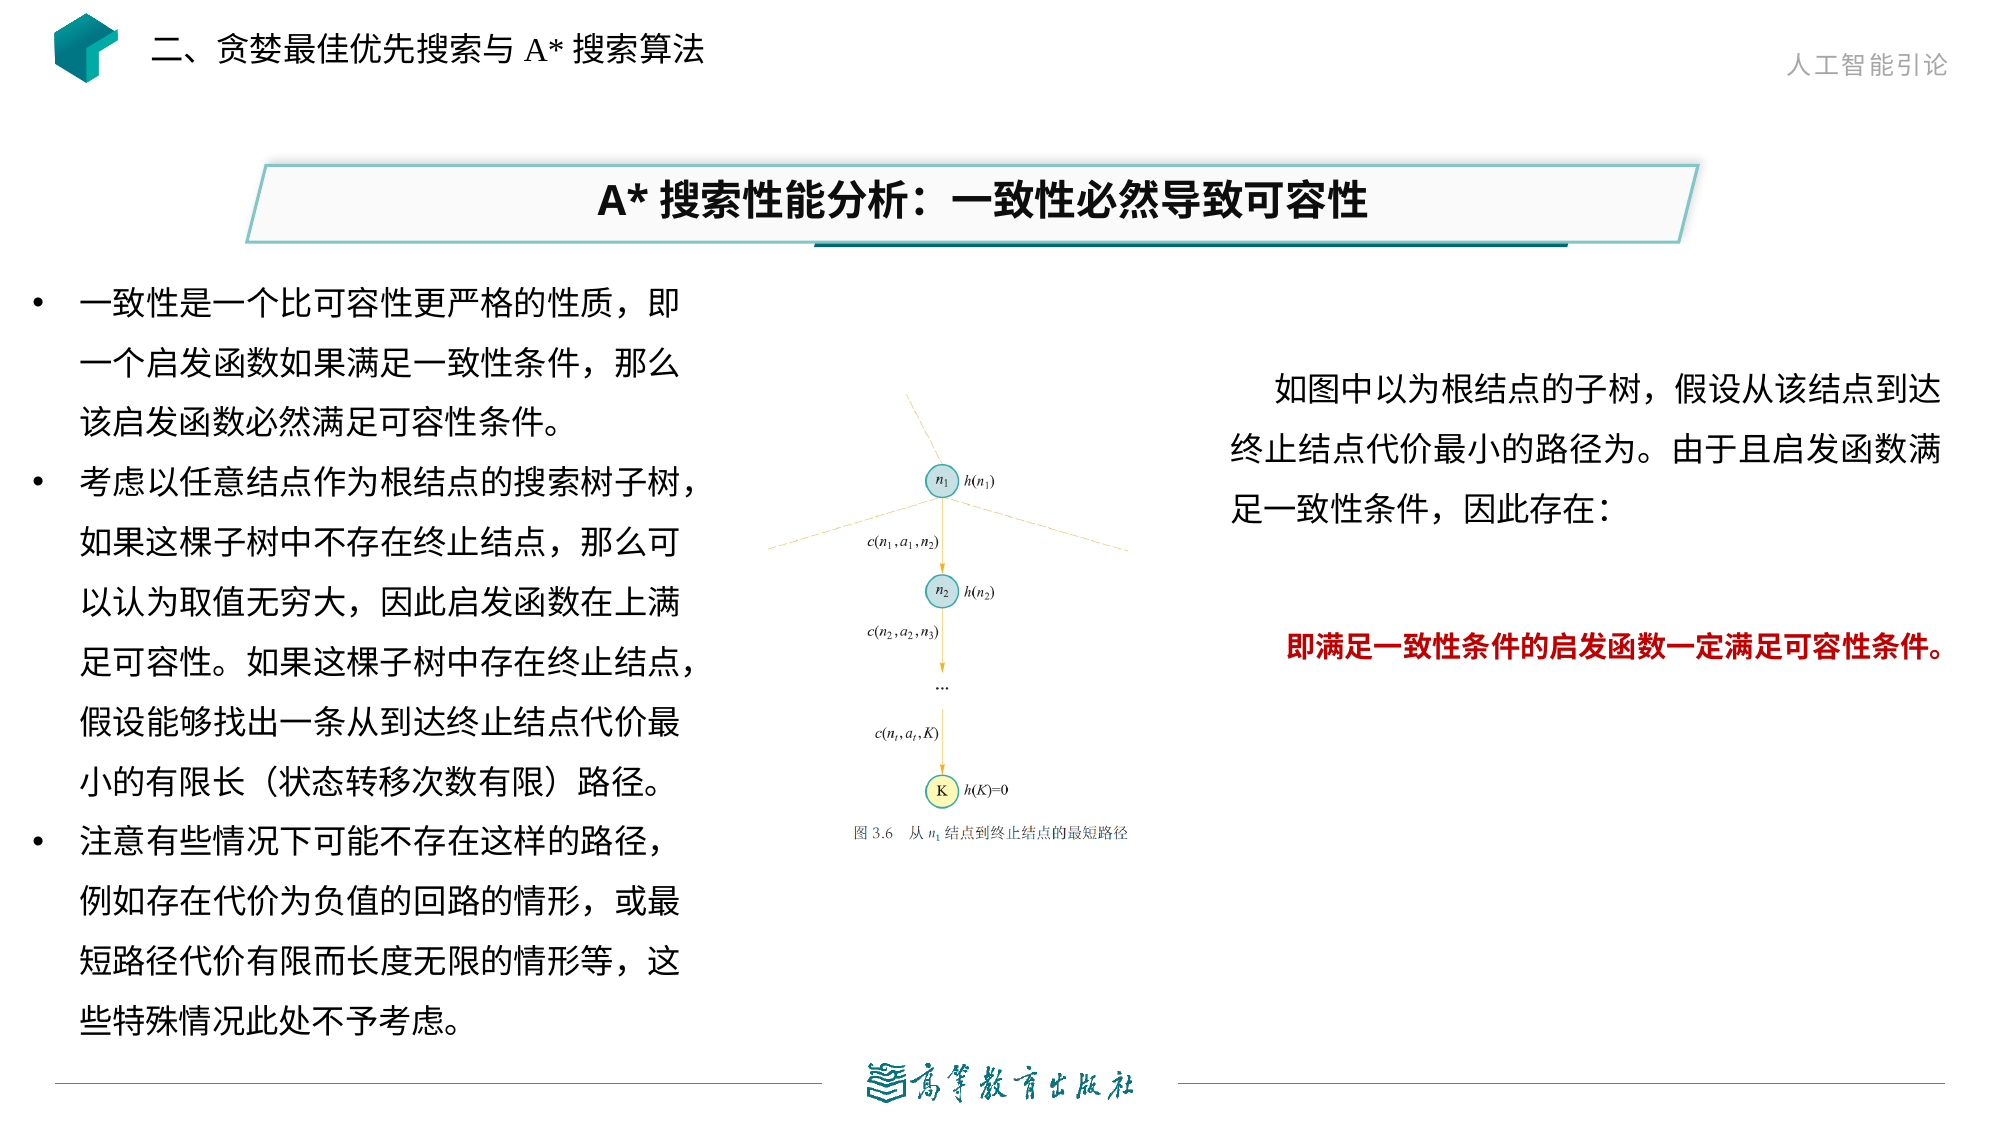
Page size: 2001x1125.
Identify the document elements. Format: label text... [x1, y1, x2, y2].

text_box 二、贪婪最佳优先搜索与A*搜索算法 [135, 21, 721, 76]
picture [867, 1063, 1133, 1103]
picture [766, 383, 1145, 868]
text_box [246, 165, 1698, 248]
